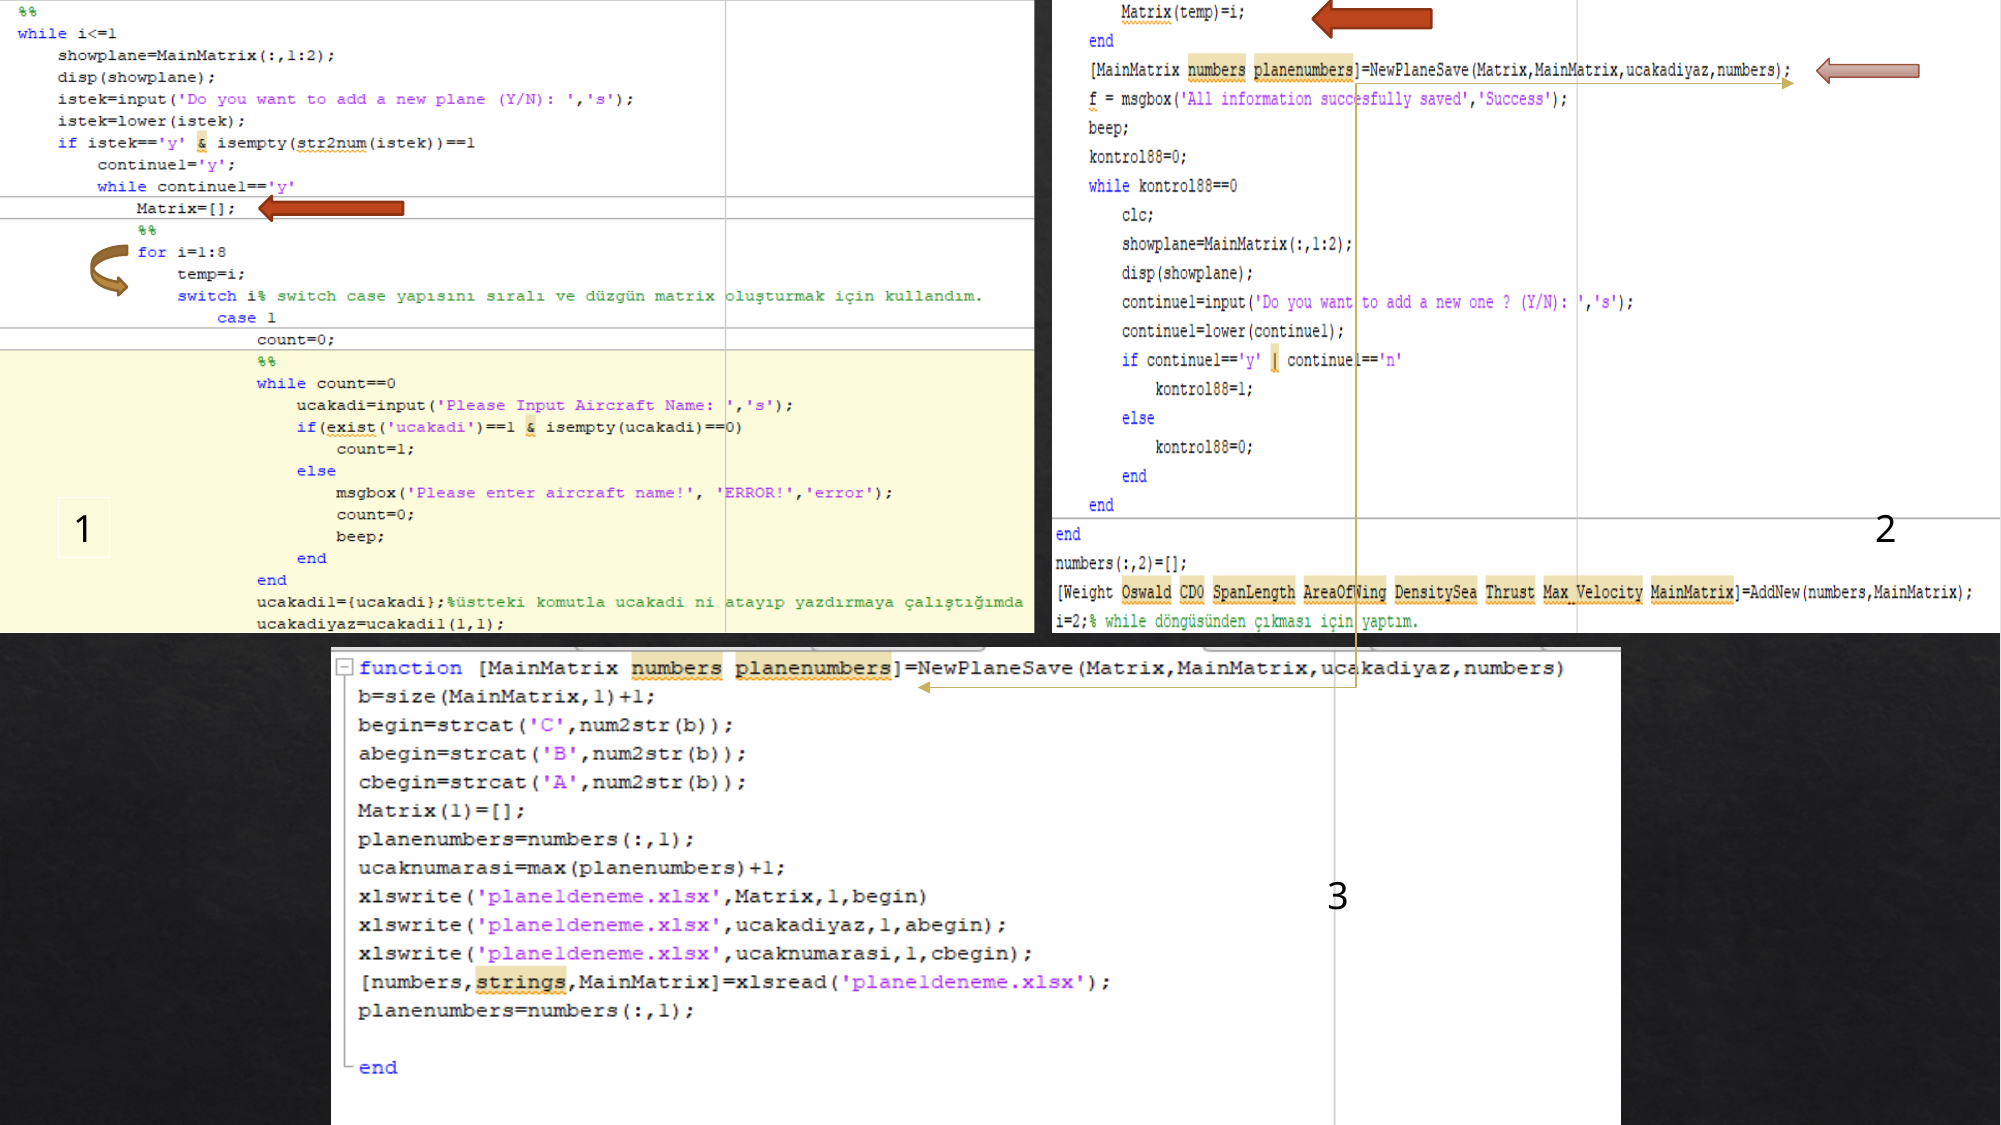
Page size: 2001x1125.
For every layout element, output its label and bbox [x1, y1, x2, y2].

picture [330, 647, 1622, 1125]
picture [0, 0, 1035, 633]
text_box [917, 83, 1795, 688]
picture [1051, 0, 2000, 633]
